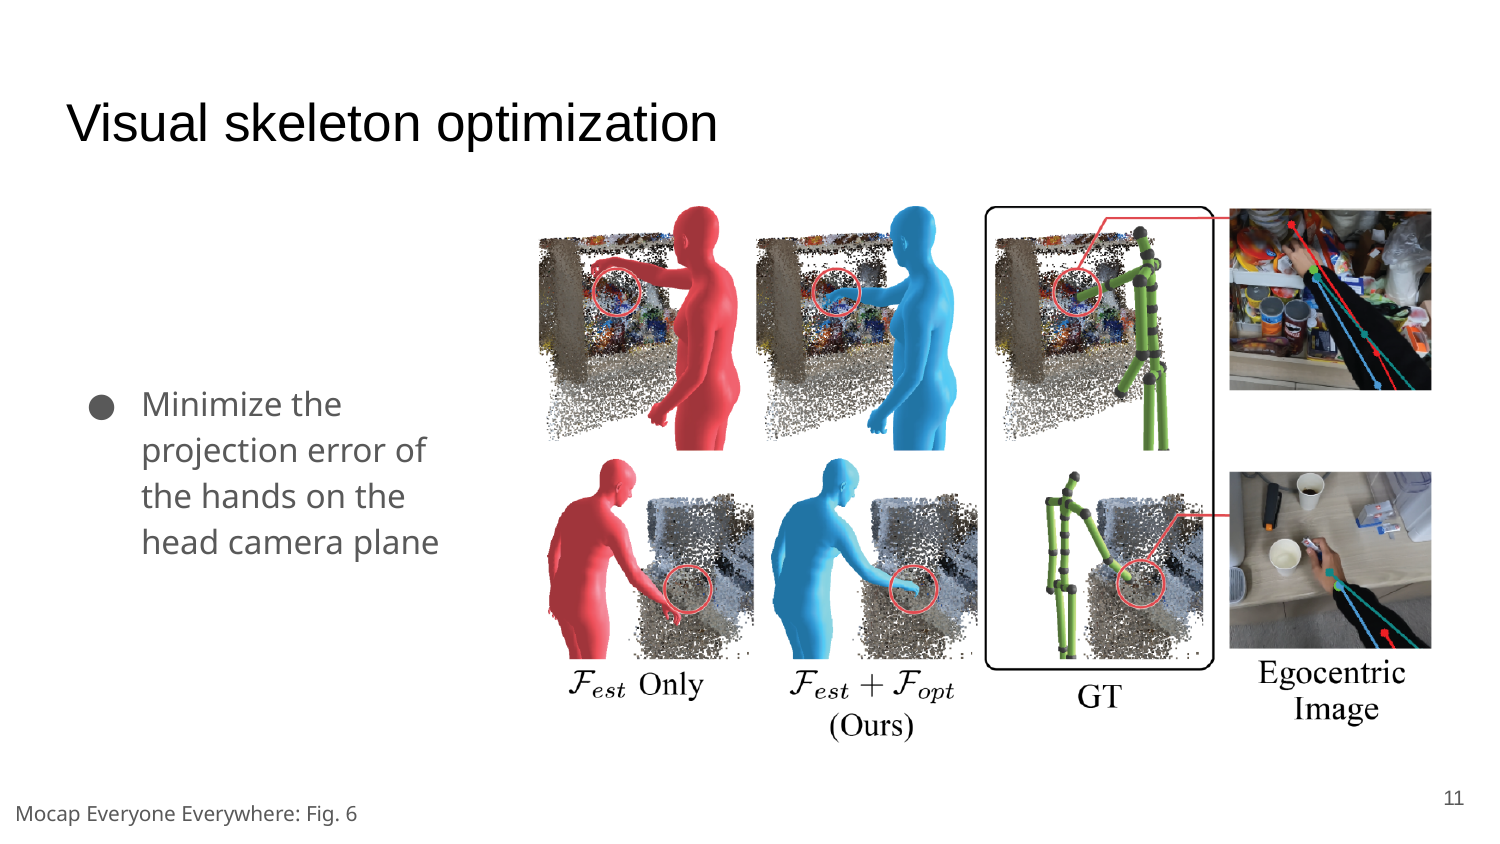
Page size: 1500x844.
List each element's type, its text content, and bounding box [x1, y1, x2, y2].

title Visual skeleton optimization [51, 72, 1449, 167]
list Minimize the projection error of the hands on the head camera plane [51, 189, 500, 750]
slide_number ‹#› [1389, 764, 1480, 830]
text_box Mocap Everyone Everywhere: Fig. 6 [0, 788, 1355, 839]
picture [505, 188, 1450, 750]
